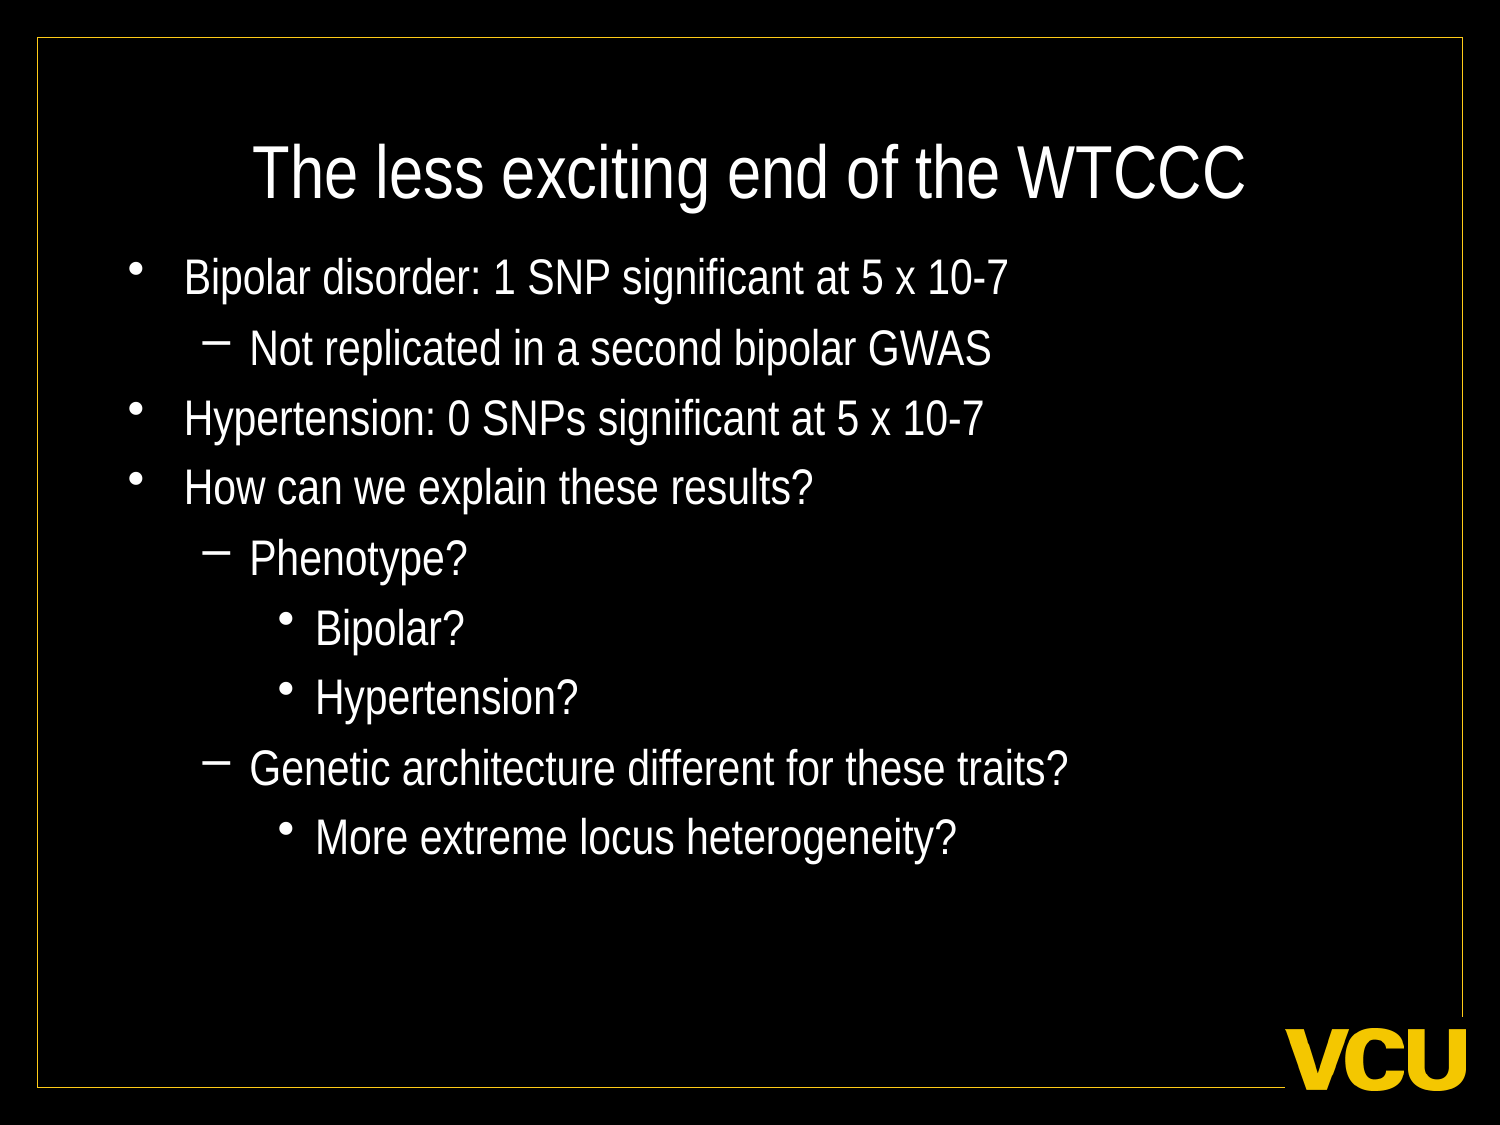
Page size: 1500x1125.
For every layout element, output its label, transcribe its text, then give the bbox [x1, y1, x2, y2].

list Bipolar disorder: 1 SNP significant at 5 x 10-7 Not replicated in a second bipolar GWAS Hypertension: 0 SNPs significant at 5 x 10-7 How can we explain these results? Phenotype? Bipolar? Hypertension? Genetic architecture different for these traits? More extreme locus heterogeneity? [112, 237, 1388, 1063]
picture [1285, 1017, 1474, 1091]
title The less exciting end of the WTCCC [75, 75, 1425, 263]
